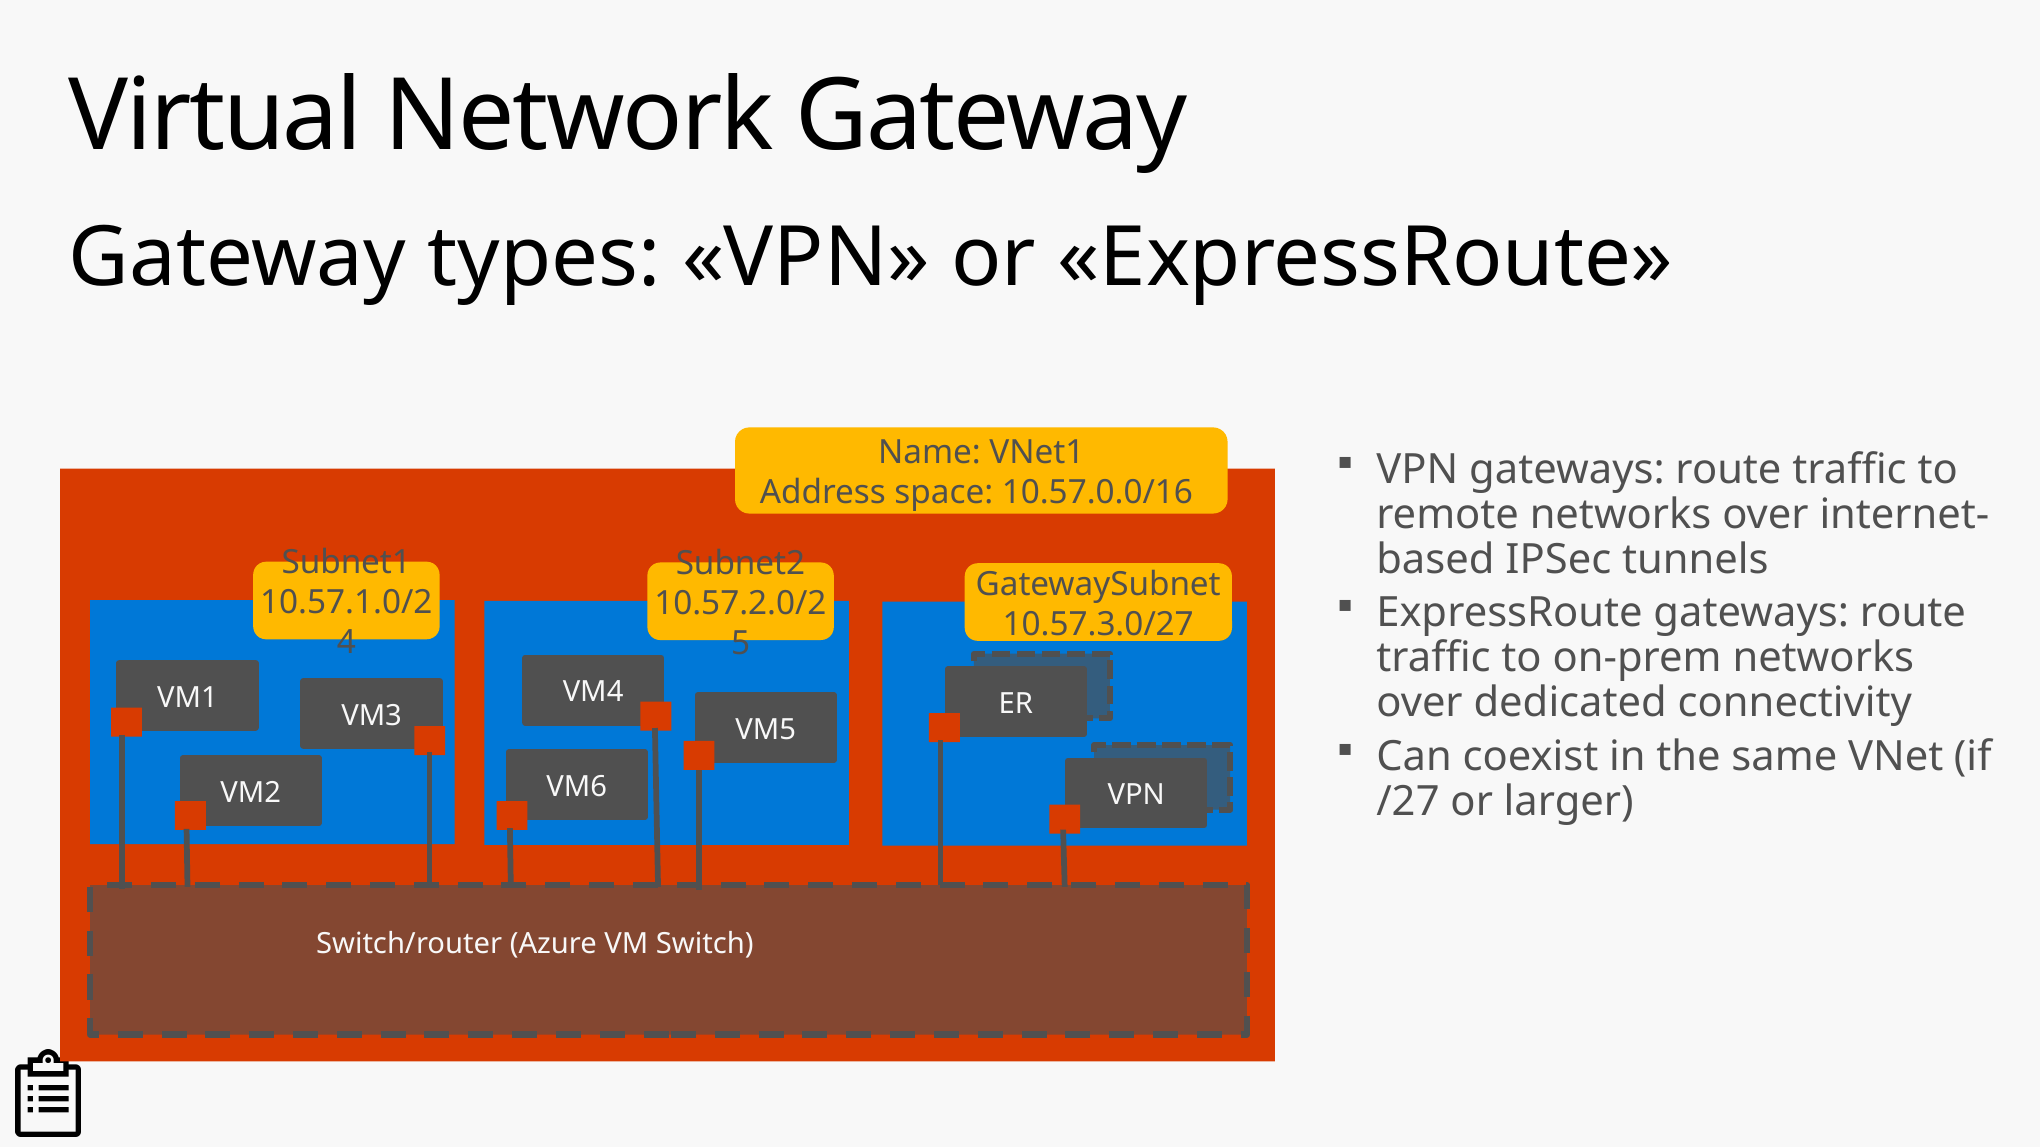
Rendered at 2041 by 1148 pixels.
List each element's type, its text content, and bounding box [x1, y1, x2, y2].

text_box [973, 653, 1111, 719]
text_box VPN gateways: route traffic to remote networks over internet-based IPSec tunnels ExpressRoute gateways: route traffic to on-prem networks over dedicated connectivity Can coexist in the same VNet (if /27 or larger) [1250, 423, 2031, 849]
text_box GatewaySubnet 10.57.3.0/27 [963, 562, 1233, 642]
text_box [640, 701, 672, 732]
text_box VM4 [524, 657, 662, 723]
text_box [413, 725, 446, 756]
text_box [683, 740, 715, 771]
text_box Switch/router (Azure VM Switch) [89, 884, 1248, 1035]
text_box [1048, 804, 1081, 834]
text_box [89, 599, 456, 845]
text_box VM6 [508, 751, 646, 818]
text_box VM3 [303, 680, 440, 747]
text_box VM2 [182, 757, 320, 824]
title Virtual Network Gateway [45, 48, 1996, 198]
list Gateway types: «VPN» or «ExpressRoute» [45, 198, 1996, 321]
text_box [882, 601, 1248, 846]
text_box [654, 727, 659, 888]
text_box [928, 712, 961, 743]
text_box Subnet1 10.57.1.0/24 [252, 560, 441, 641]
text_box VM5 [697, 694, 835, 761]
text_box VM1 [119, 662, 256, 728]
picture [4, 1049, 92, 1137]
text_box [1093, 744, 1231, 811]
text_box [59, 468, 1276, 1062]
text_box [483, 600, 850, 846]
text_box [174, 800, 207, 831]
text_box ER [947, 668, 1085, 735]
text_box Name: VNet1 Address space: 10.57.0.0/16 [734, 426, 1229, 515]
text_box VPN [1067, 760, 1205, 826]
text_box Subnet2 10.57.2.0/25 [646, 561, 835, 641]
text_box [110, 707, 143, 737]
text_box [496, 800, 528, 831]
